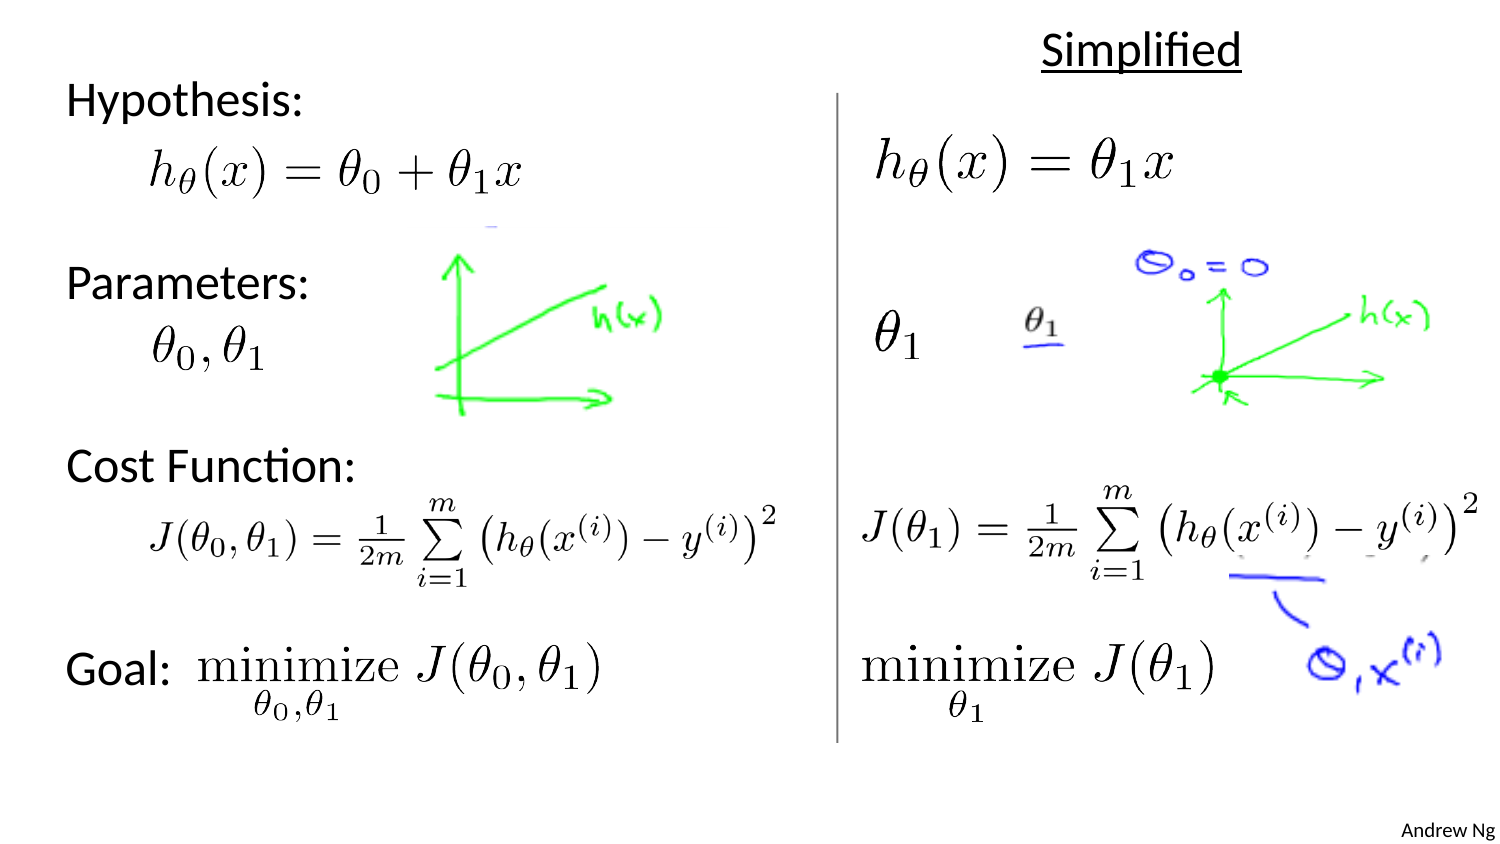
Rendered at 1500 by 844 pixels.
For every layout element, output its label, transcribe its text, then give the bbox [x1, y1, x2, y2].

text_box Goal: [50, 627, 188, 703]
text_box Parameters: [51, 242, 326, 318]
text_box Hypothesis: [51, 59, 320, 134]
text_box Cost Function: [51, 425, 372, 501]
text_box Simplified [1026, 9, 1258, 85]
picture [862, 639, 1213, 723]
picture [153, 325, 263, 373]
picture [198, 642, 599, 723]
picture [149, 146, 522, 199]
picture [876, 134, 1173, 193]
picture [874, 309, 920, 360]
picture [406, 225, 729, 443]
picture [1007, 241, 1451, 415]
picture [862, 484, 1477, 708]
picture [149, 498, 776, 587]
